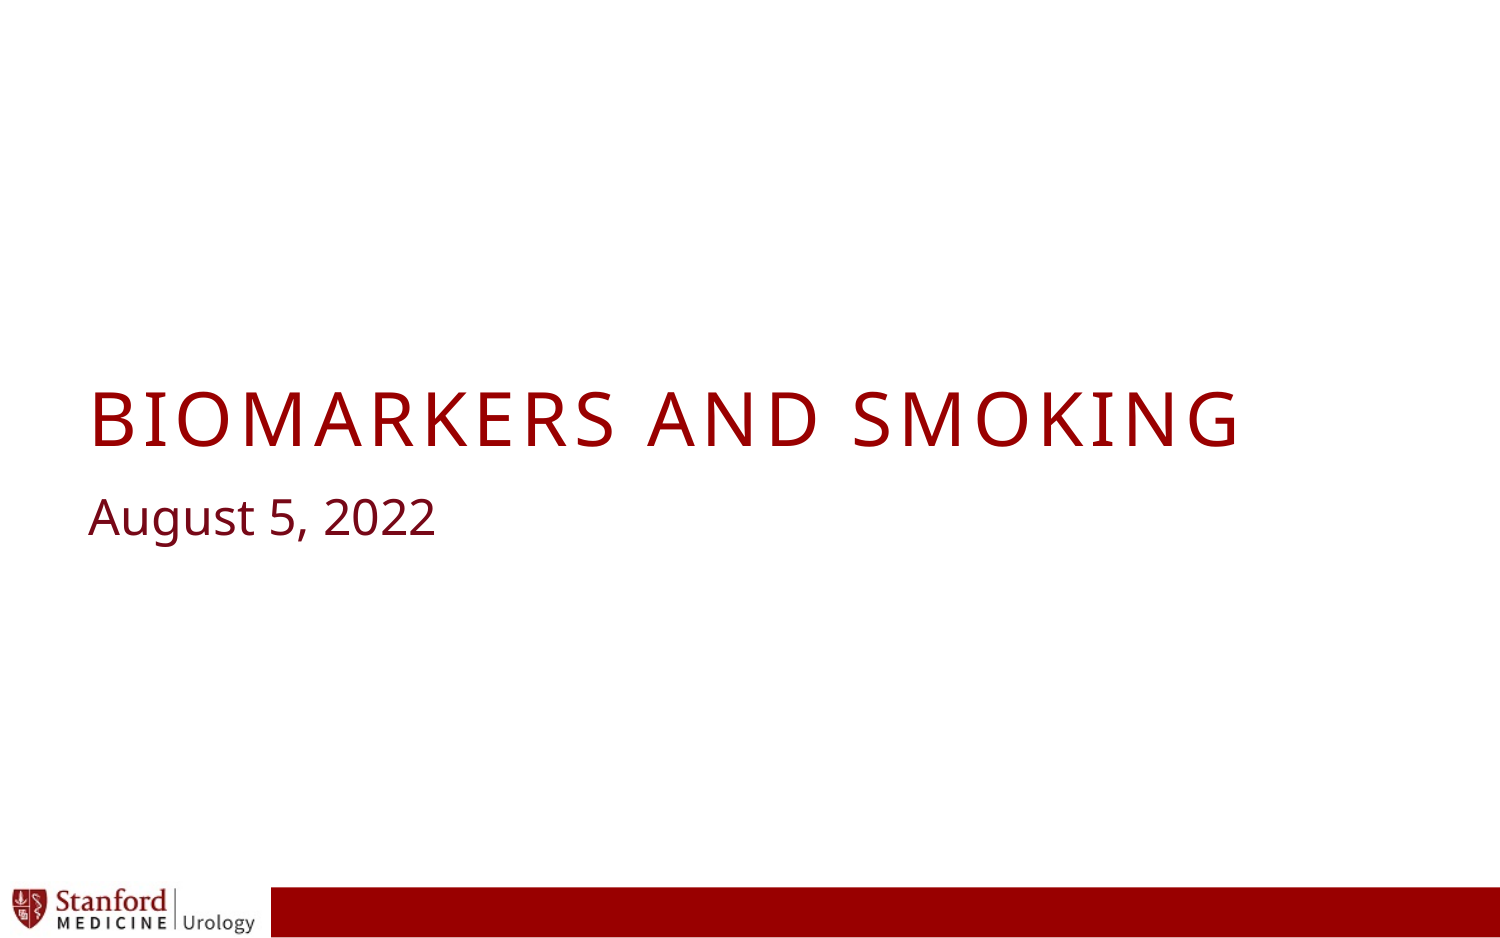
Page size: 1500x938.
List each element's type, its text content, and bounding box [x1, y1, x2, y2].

title Biomarkers and smoking [73, 168, 1349, 470]
picture [10, 881, 262, 937]
list August 5, 2022 [73, 478, 1349, 570]
